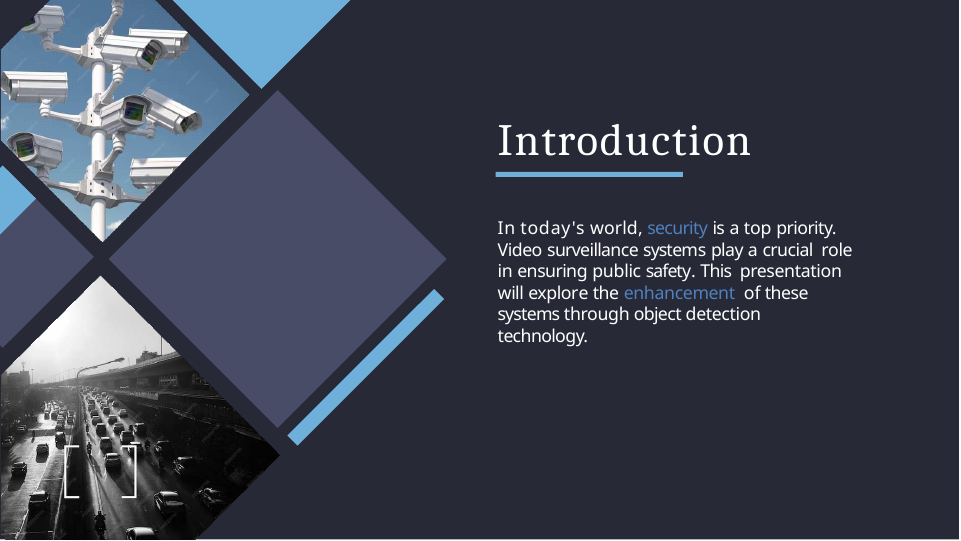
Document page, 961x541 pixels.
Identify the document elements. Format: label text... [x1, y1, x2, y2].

title Introduction [495, 108, 767, 202]
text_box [0, 0, 447, 540]
text_box [495, 171, 683, 177]
text_box In today's world, security is a top priority. Video surveillance systems play a crucial role in ensuring public safety. This presentation will explore the enhancement of these systems through object detection technology. [556, 214, 861, 346]
text_box [451, 195, 556, 346]
